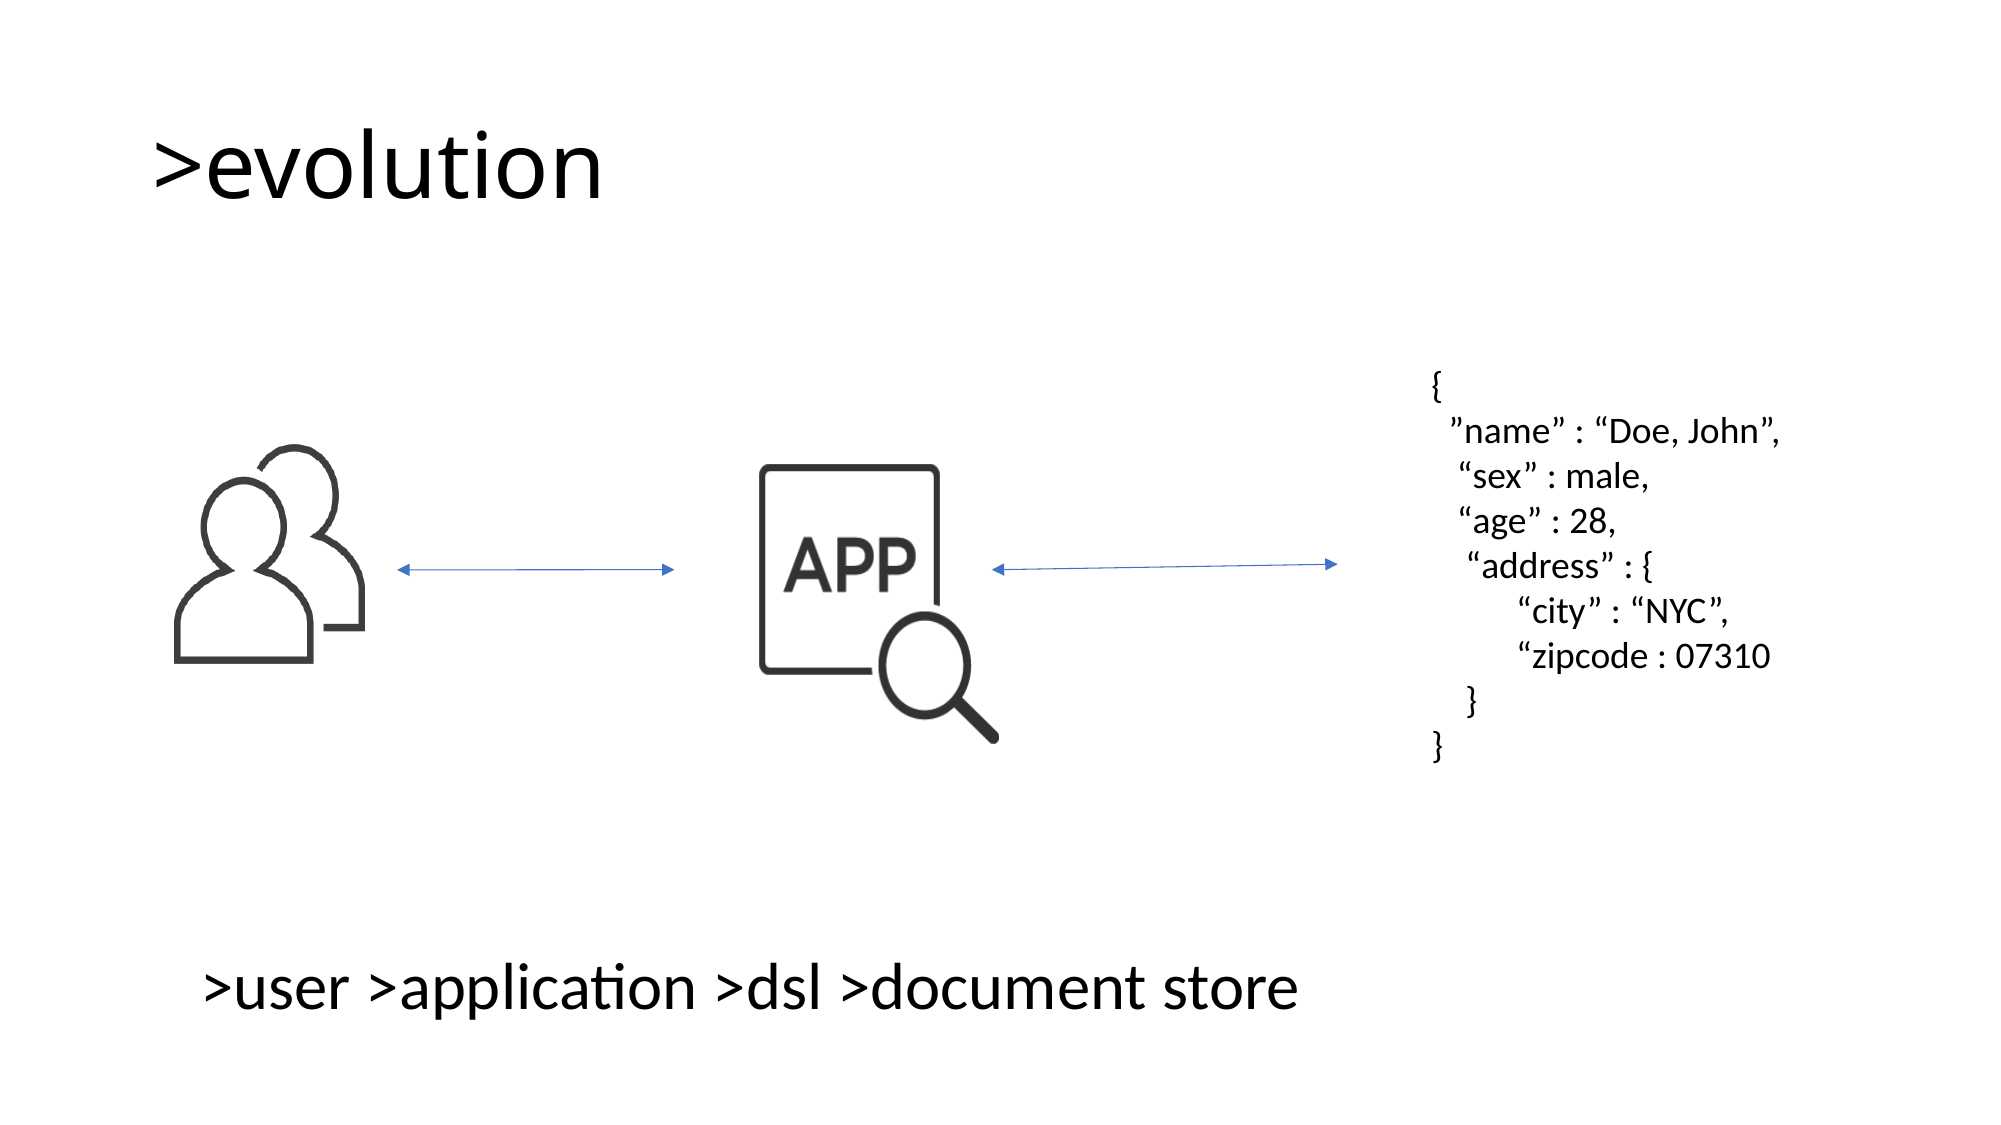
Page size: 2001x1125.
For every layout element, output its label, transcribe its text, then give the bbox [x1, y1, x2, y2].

text_box { ”name” : “Doe, John”, “sex” : male, “age” : 28, “address” : { “city” : “NYC”, “zipcode : 07310 } } [1416, 353, 1917, 774]
picture [699, 394, 1000, 745]
title >evolution [137, 59, 1863, 278]
text_box >user >application >dsl >document store [185, 935, 1316, 1031]
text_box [991, 564, 1338, 570]
picture [172, 439, 366, 665]
